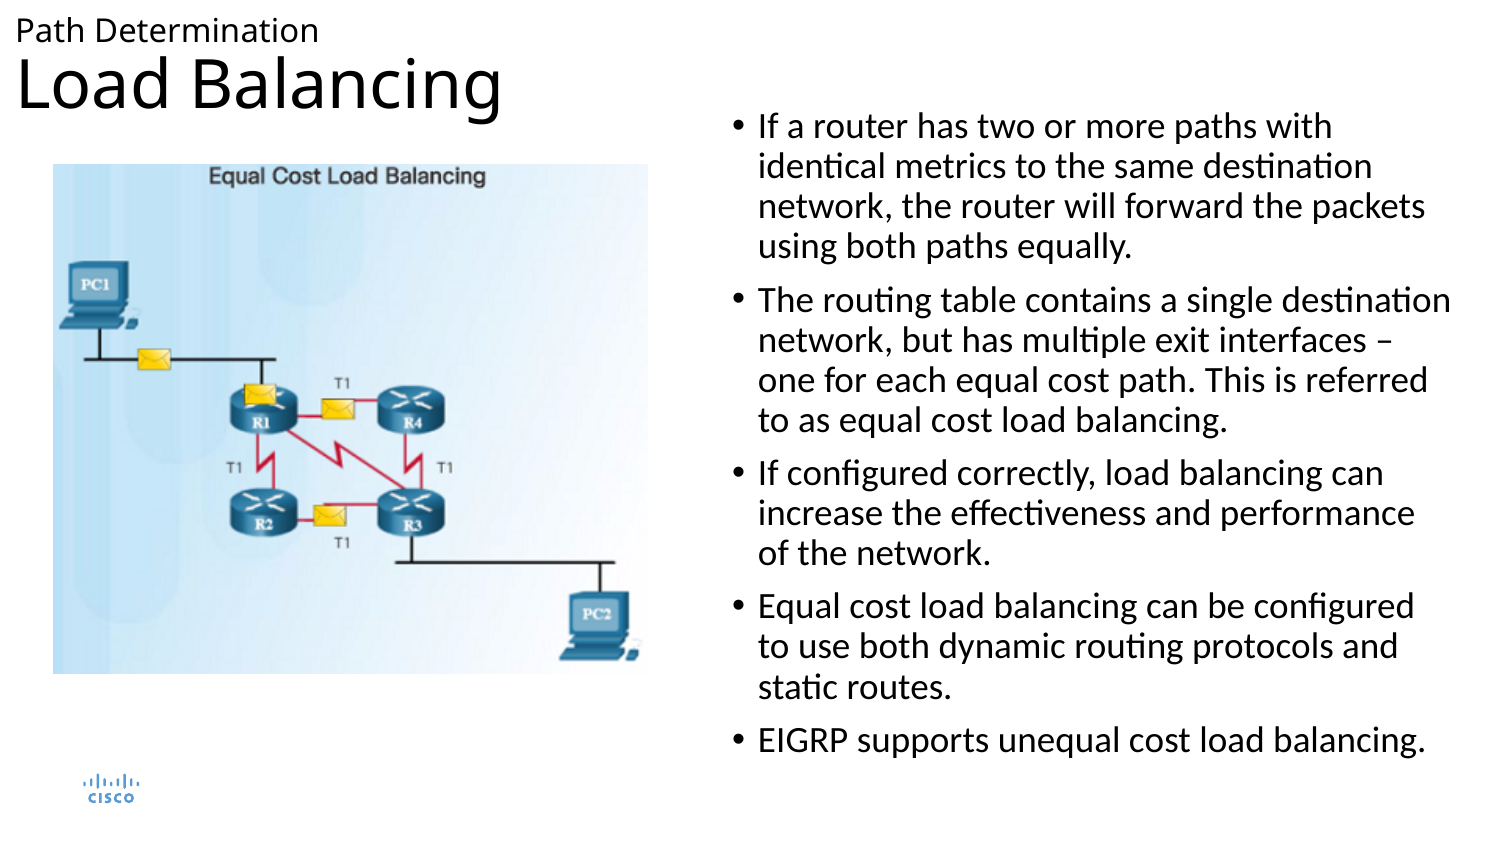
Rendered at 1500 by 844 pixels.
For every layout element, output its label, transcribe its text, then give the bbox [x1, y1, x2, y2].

list If a router has two or more paths with identical metrics to the same destination network, the router will forward the packets using both paths equally. The routing table contains a single destination network, but has multiple exit interfaces – one for each equal cost path. This is referred to as equal cost load balancing. If configured correctly, load balancing can increase the effectiveness and performance of the network. Equal cost load balancing can be configured to use both dynamic routing protocols and static routes. EIGRP supports unequal cost load balancing. [717, 99, 1470, 802]
title Path Determination Load Balancing [0, 6, 799, 131]
picture [53, 164, 648, 674]
